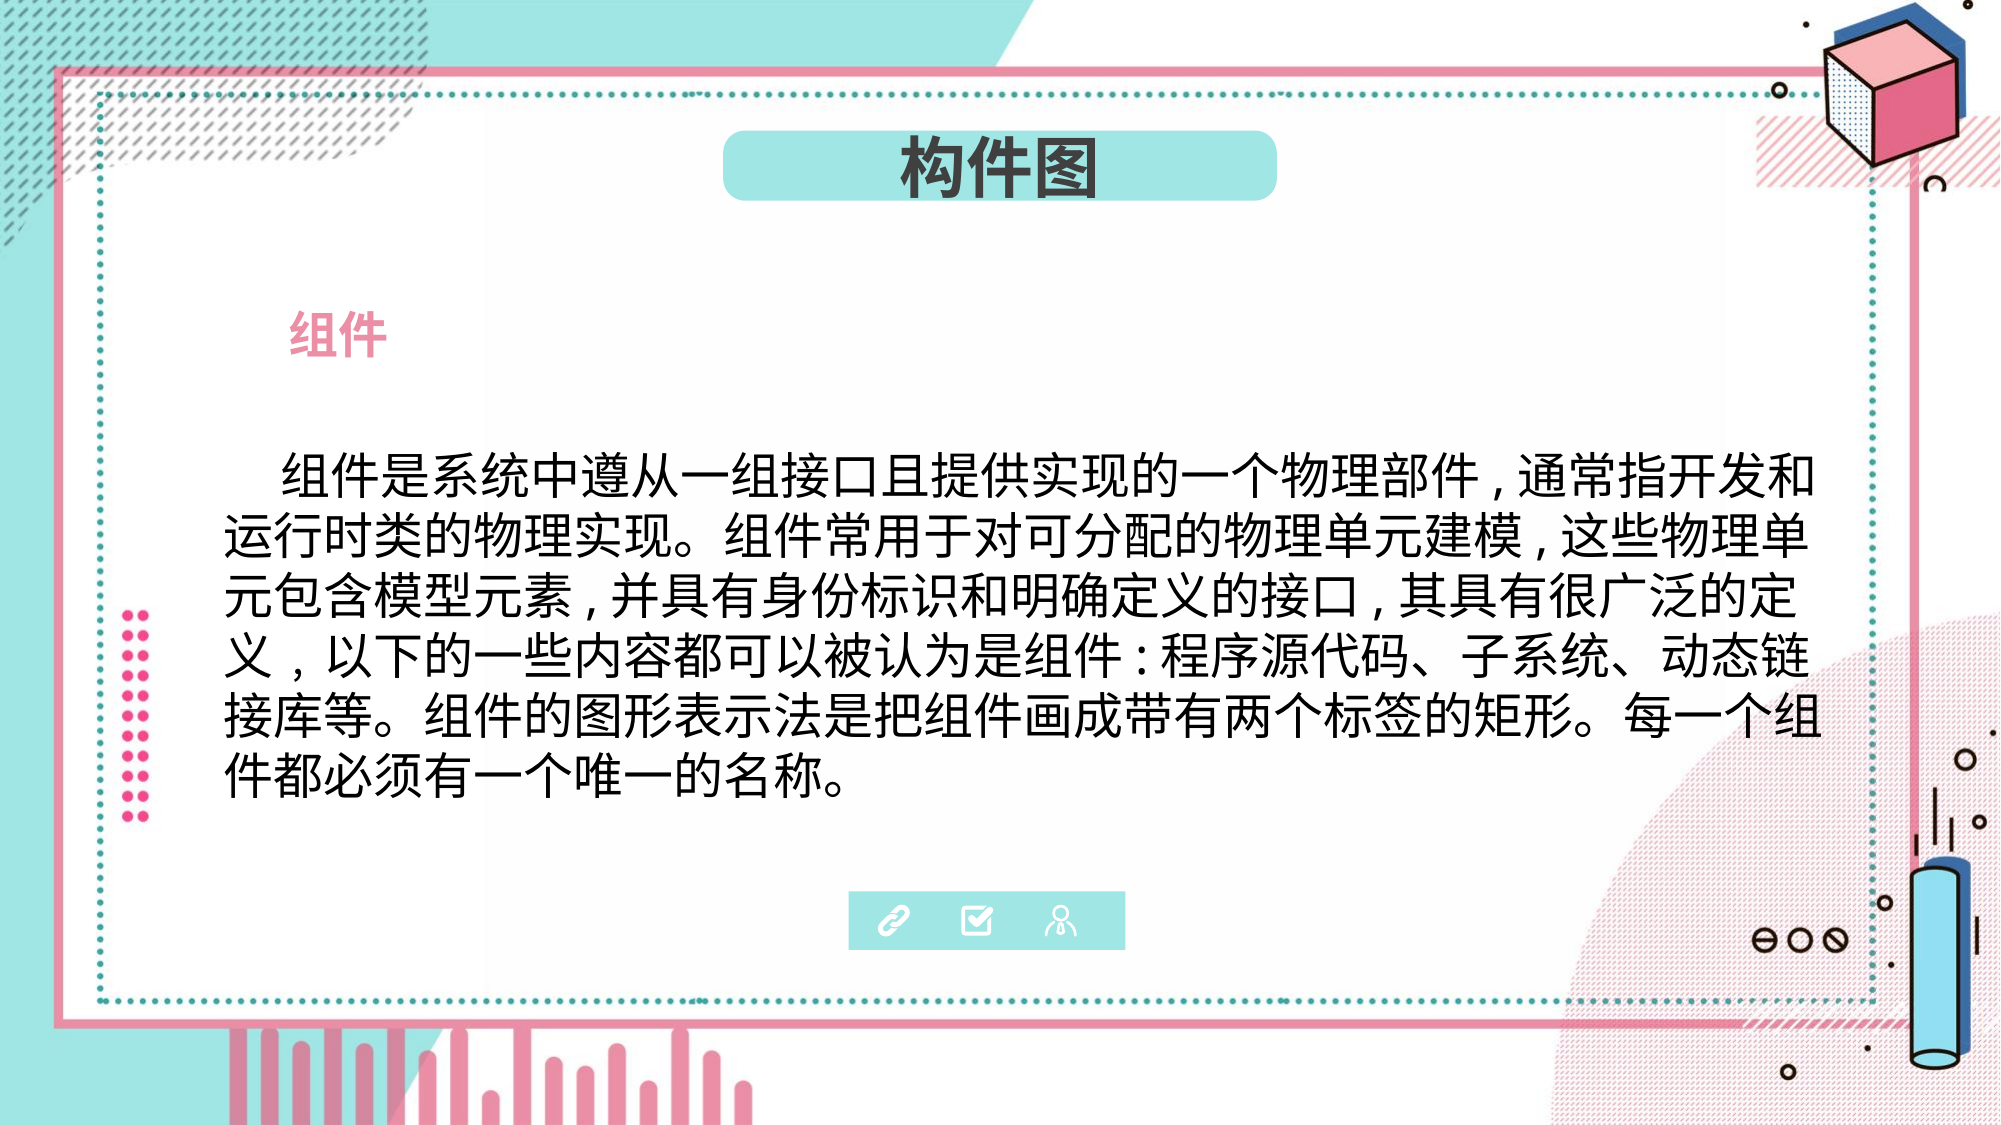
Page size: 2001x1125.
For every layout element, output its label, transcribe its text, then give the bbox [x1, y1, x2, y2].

text_box 组件 [250, 295, 404, 371]
text_box 组件是系统中遵从一组接口且提供实现的一个物理部件,通常指开发和运行时类的物理实现。组件常用于对可分配的物理单元建模,这些物理单元包含模型元素,并具有身份标识和明确定义的接口,其具有很广泛的定义﹐以下的一些内容都可以被认为是组件:程序源代码、子系统、动态链接库等。组件的图形表示法是把组件画成带有两个标签的矩形。每一个组件都必须有一个唯一的名称。 [208, 437, 1859, 873]
picture [0, 0, 2001, 1125]
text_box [848, 891, 1126, 950]
text_box 构件图 [722, 129, 1278, 202]
